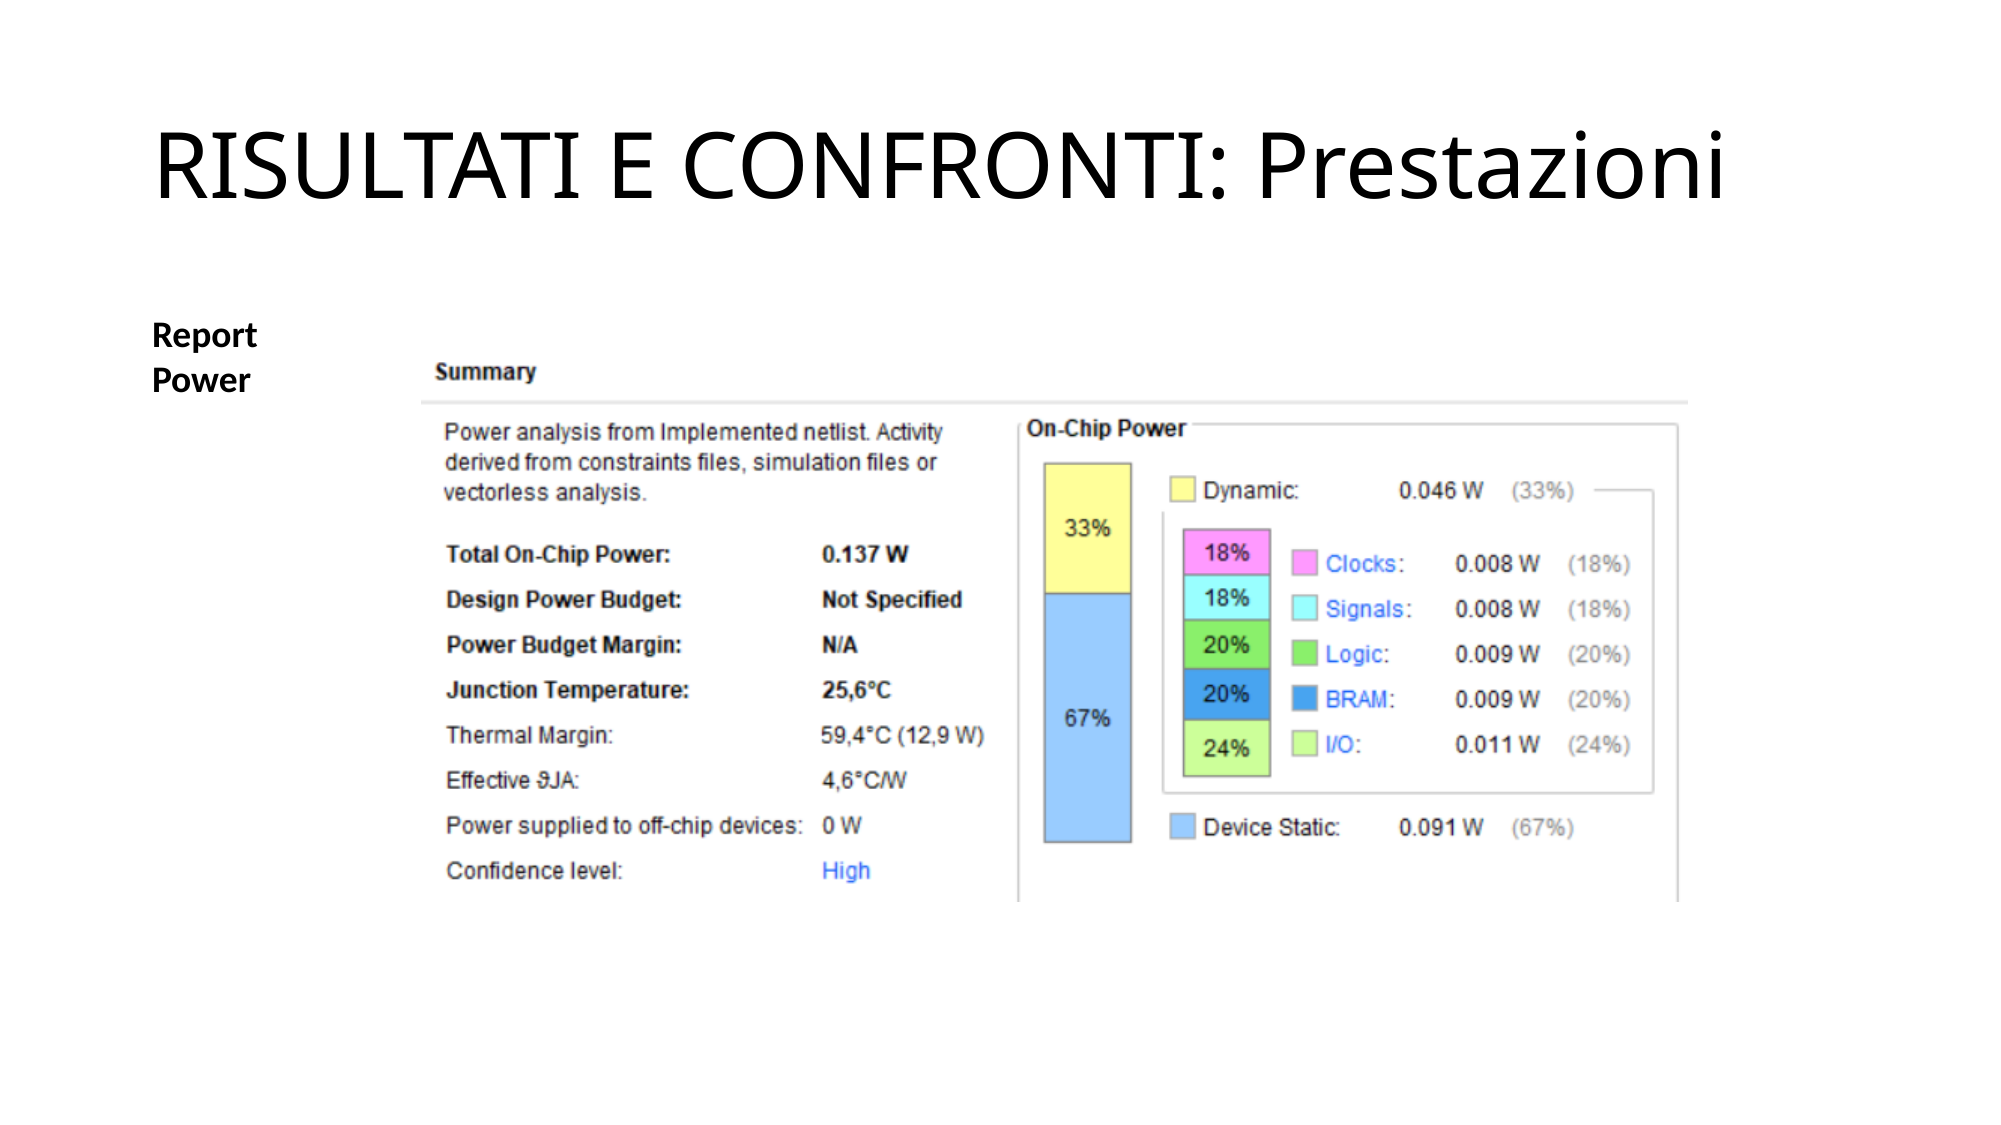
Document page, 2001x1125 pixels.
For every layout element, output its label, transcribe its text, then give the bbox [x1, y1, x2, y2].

picture [421, 343, 1688, 902]
text_box Report Power [137, 302, 386, 408]
title RISULTATI E CONFRONTI: Prestazioni [137, 59, 1863, 278]
